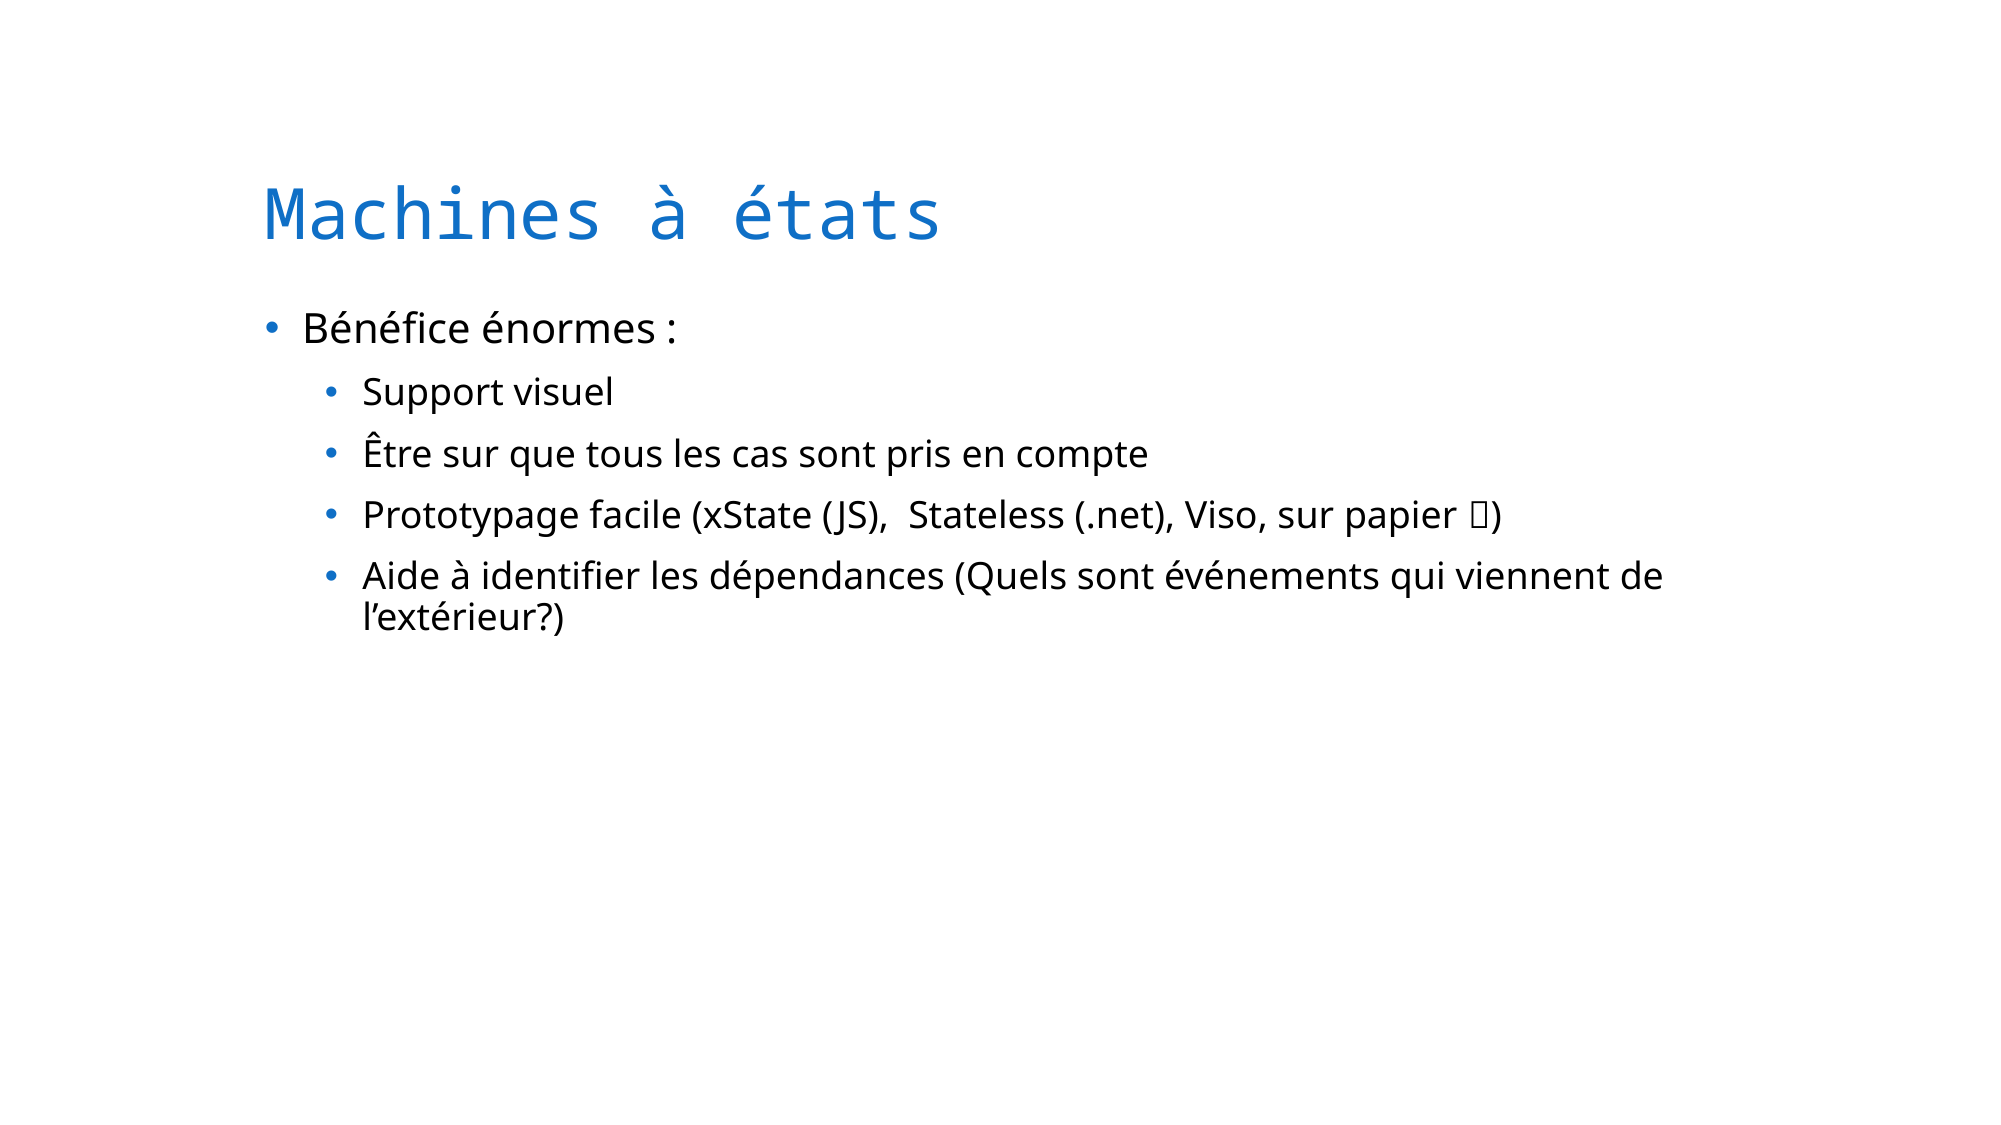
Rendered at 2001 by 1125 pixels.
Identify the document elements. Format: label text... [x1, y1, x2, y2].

title Machines à états [249, 75, 1750, 263]
list Bénéfice énormes : Support visuel Être sur que tous les cas sont pris en compte Prototypage facile (xState (JS), Stateless (.net), Viso, sur papier ) Aide à identifier les dépendances (Quels sont événements qui viennent de l’extérieur?) [249, 299, 1750, 1000]
